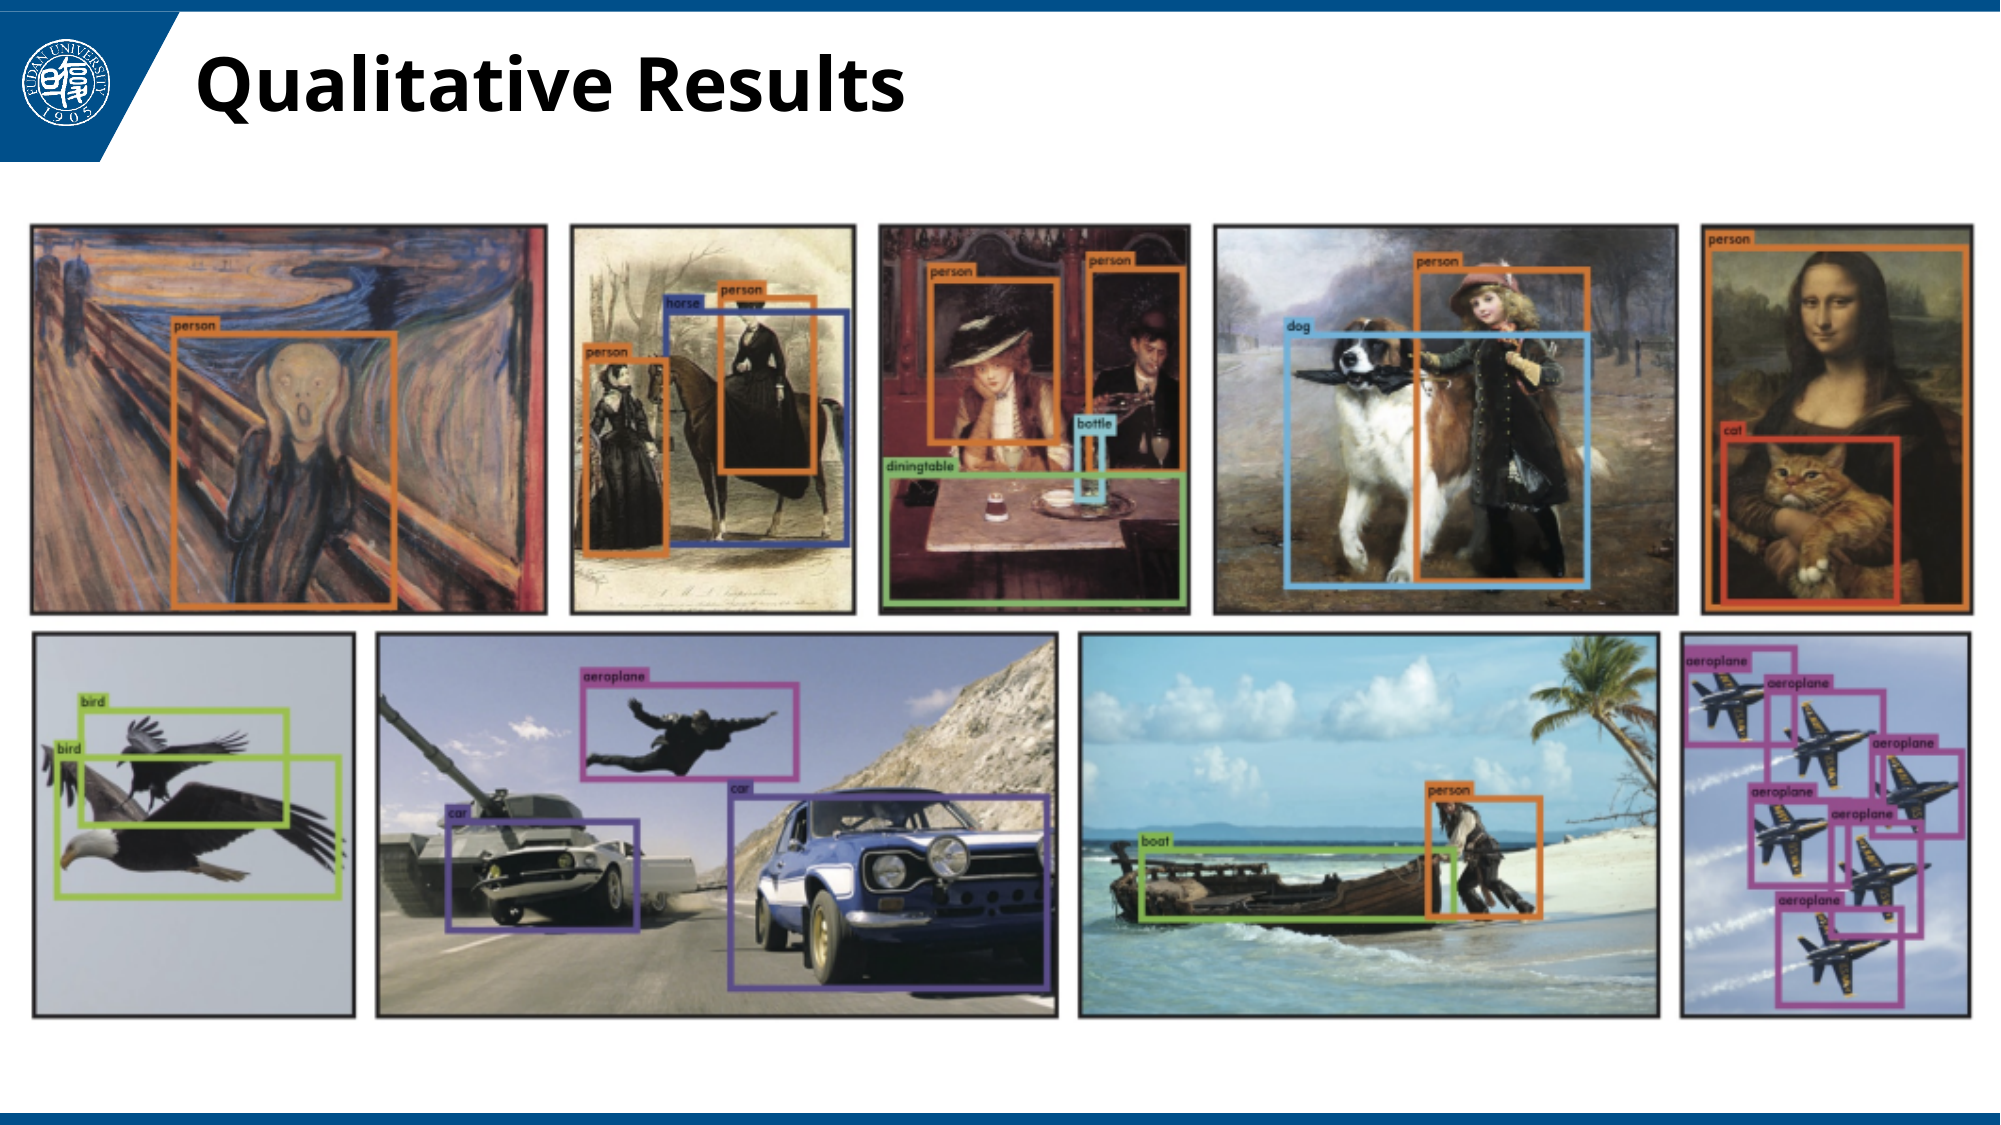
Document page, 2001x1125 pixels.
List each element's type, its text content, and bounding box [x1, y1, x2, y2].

picture [2, 199, 1998, 1041]
picture [22, 39, 110, 126]
title Qualitative Results [179, 11, 1863, 162]
